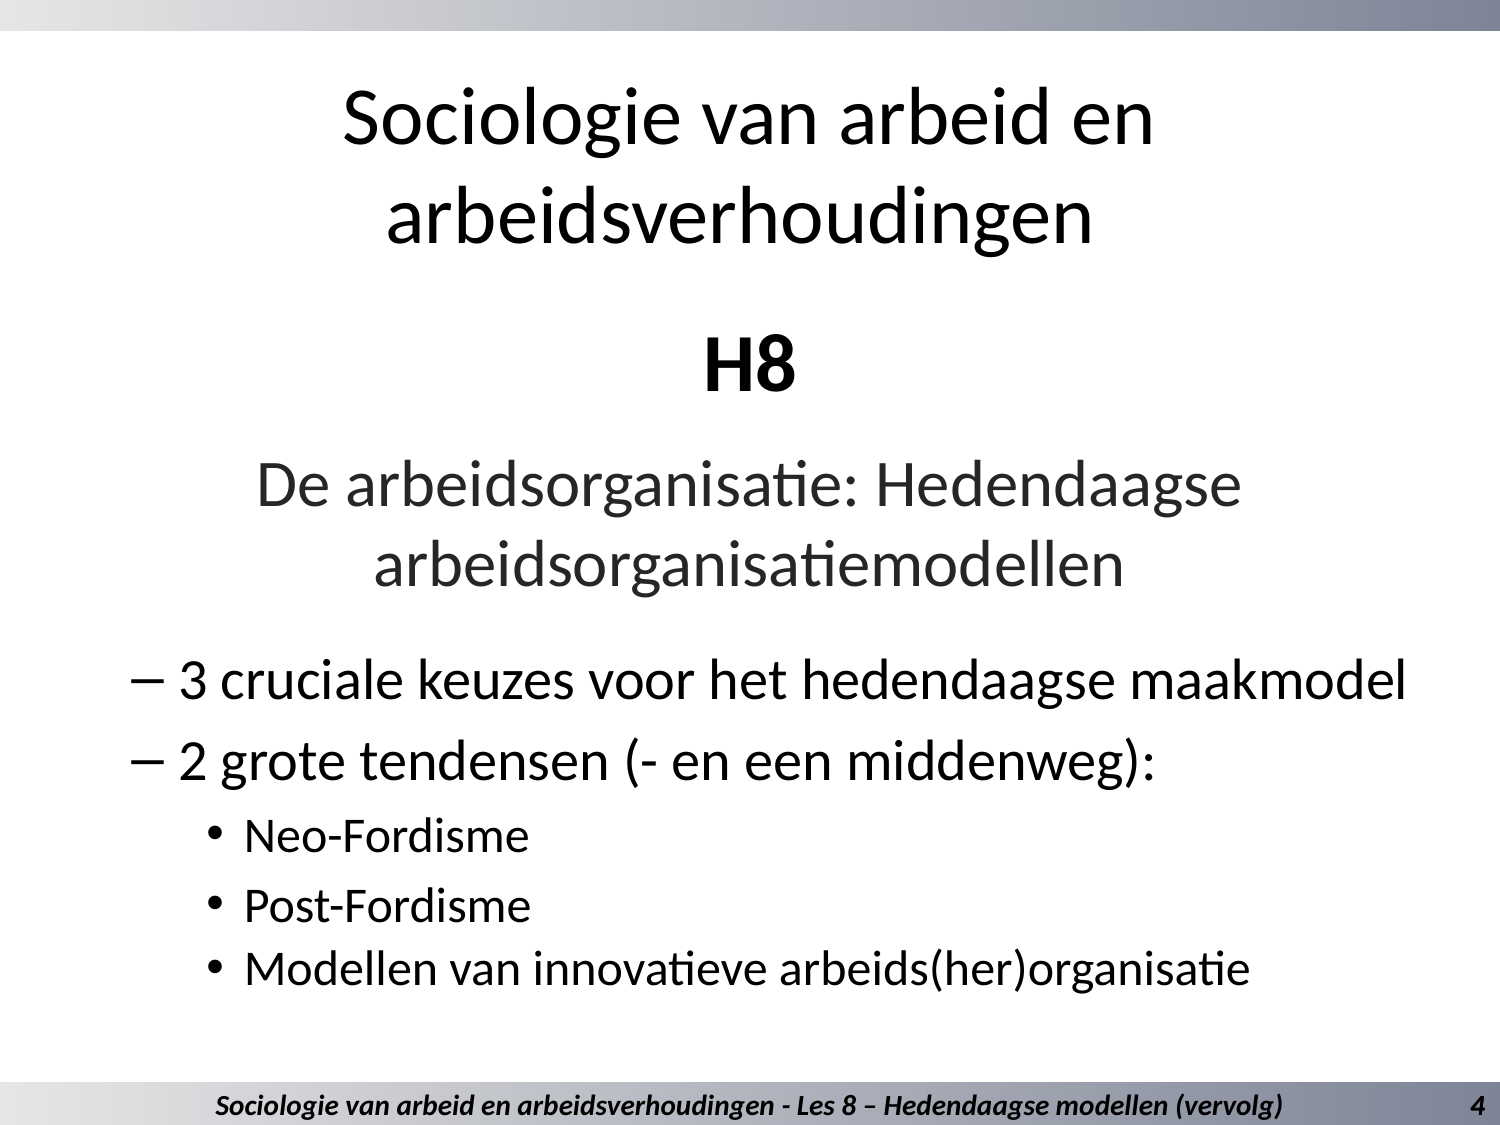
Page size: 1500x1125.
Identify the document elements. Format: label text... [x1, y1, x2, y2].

text_box 4 [1074, 1082, 1500, 1125]
text_box [0, 0, 1500, 31]
footer Sociologie van arbeid en arbeidsverhoudingen - Les 8 – Hedendaagse modellen (vervolg) [0, 1082, 1074, 1125]
list De arbeidsorganisatie: Hedendaagse arbeidsorganisatiemodellen 3 cruciale keuzes voor het hedendaagse maakmodel 2 grote tendensen (- en een middenweg): Neo-Fordisme Post-Fordisme Modellen van innovatieve arbeids(her)organisatie [41, 432, 1459, 1071]
title Sociologie van arbeid en arbeidsverhoudingen H8 [17, 53, 1483, 418]
